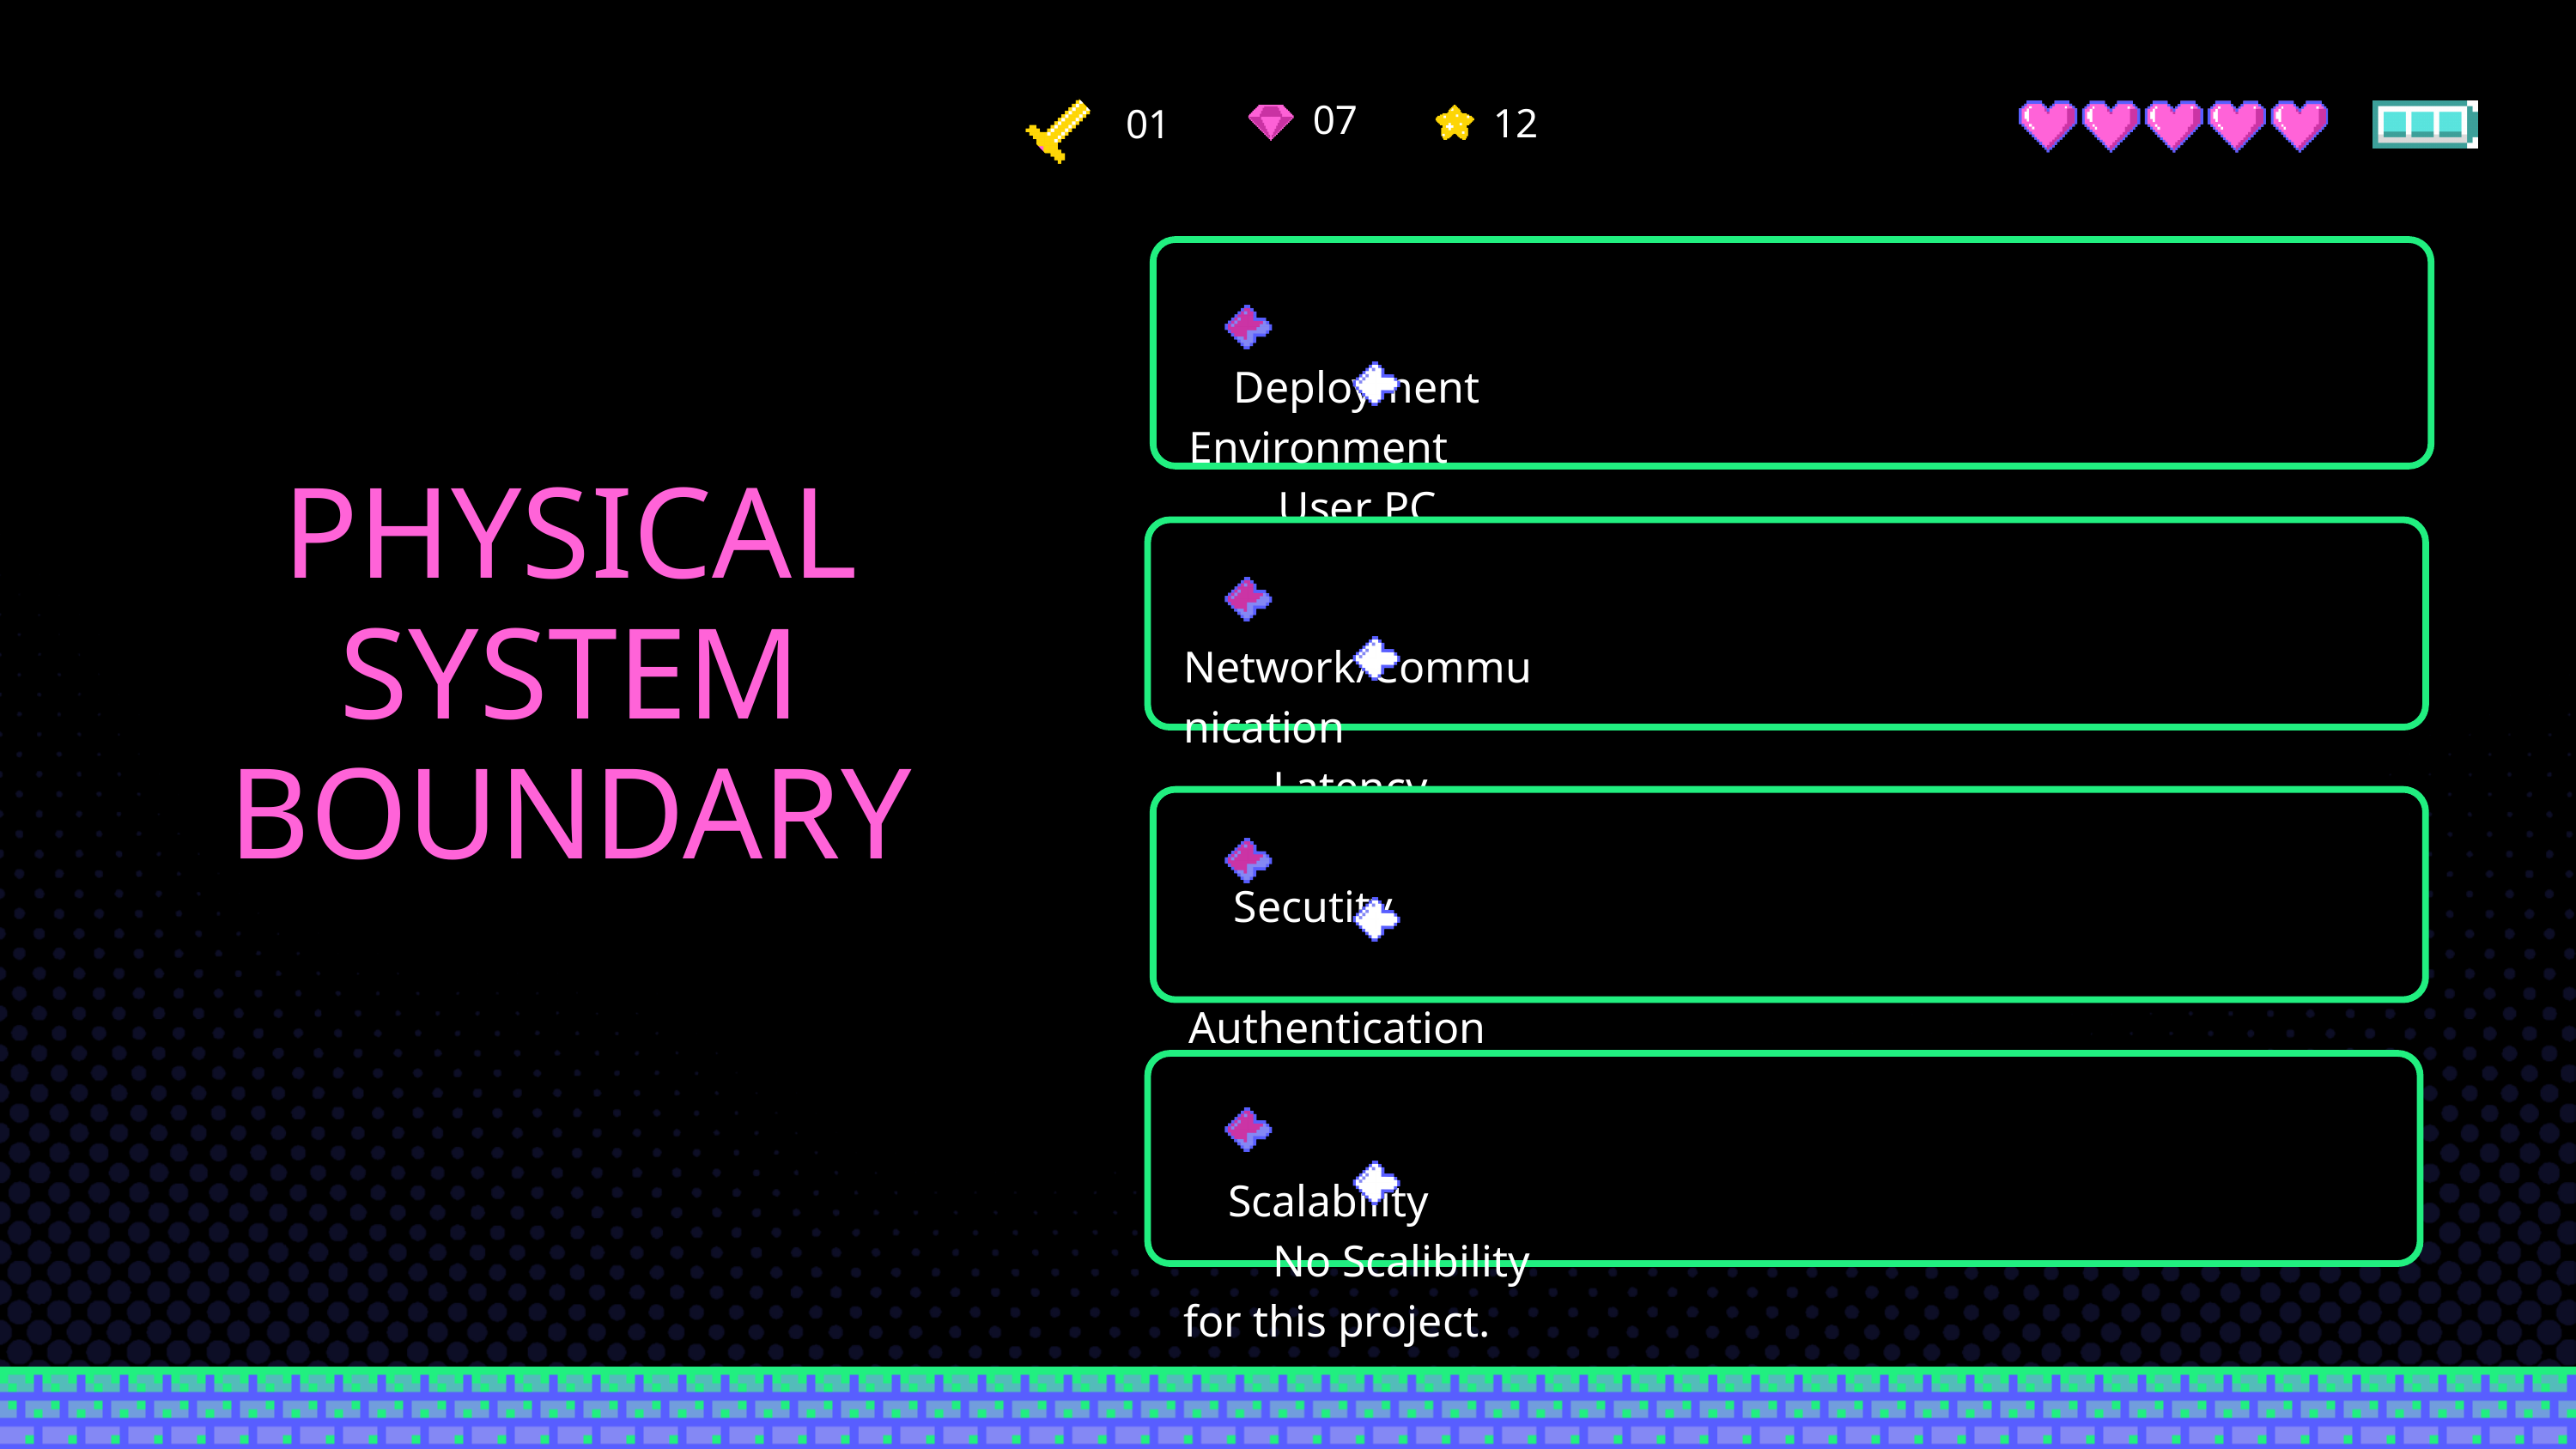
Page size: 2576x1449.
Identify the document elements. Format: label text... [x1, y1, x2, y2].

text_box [1147, 1052, 2421, 1264]
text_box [1248, 99, 1377, 146]
text_box [2019, 100, 2329, 153]
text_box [1018, 82, 1190, 172]
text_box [0, 1366, 2576, 1449]
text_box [1435, 102, 1558, 149]
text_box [1152, 239, 2432, 467]
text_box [1152, 789, 2427, 1000]
text_box PHYSICAL SYSTEM BOUNDARY [121, 463, 1019, 884]
picture [2372, 100, 2479, 149]
text_box [0, 515, 2576, 1366]
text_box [1147, 519, 2427, 728]
